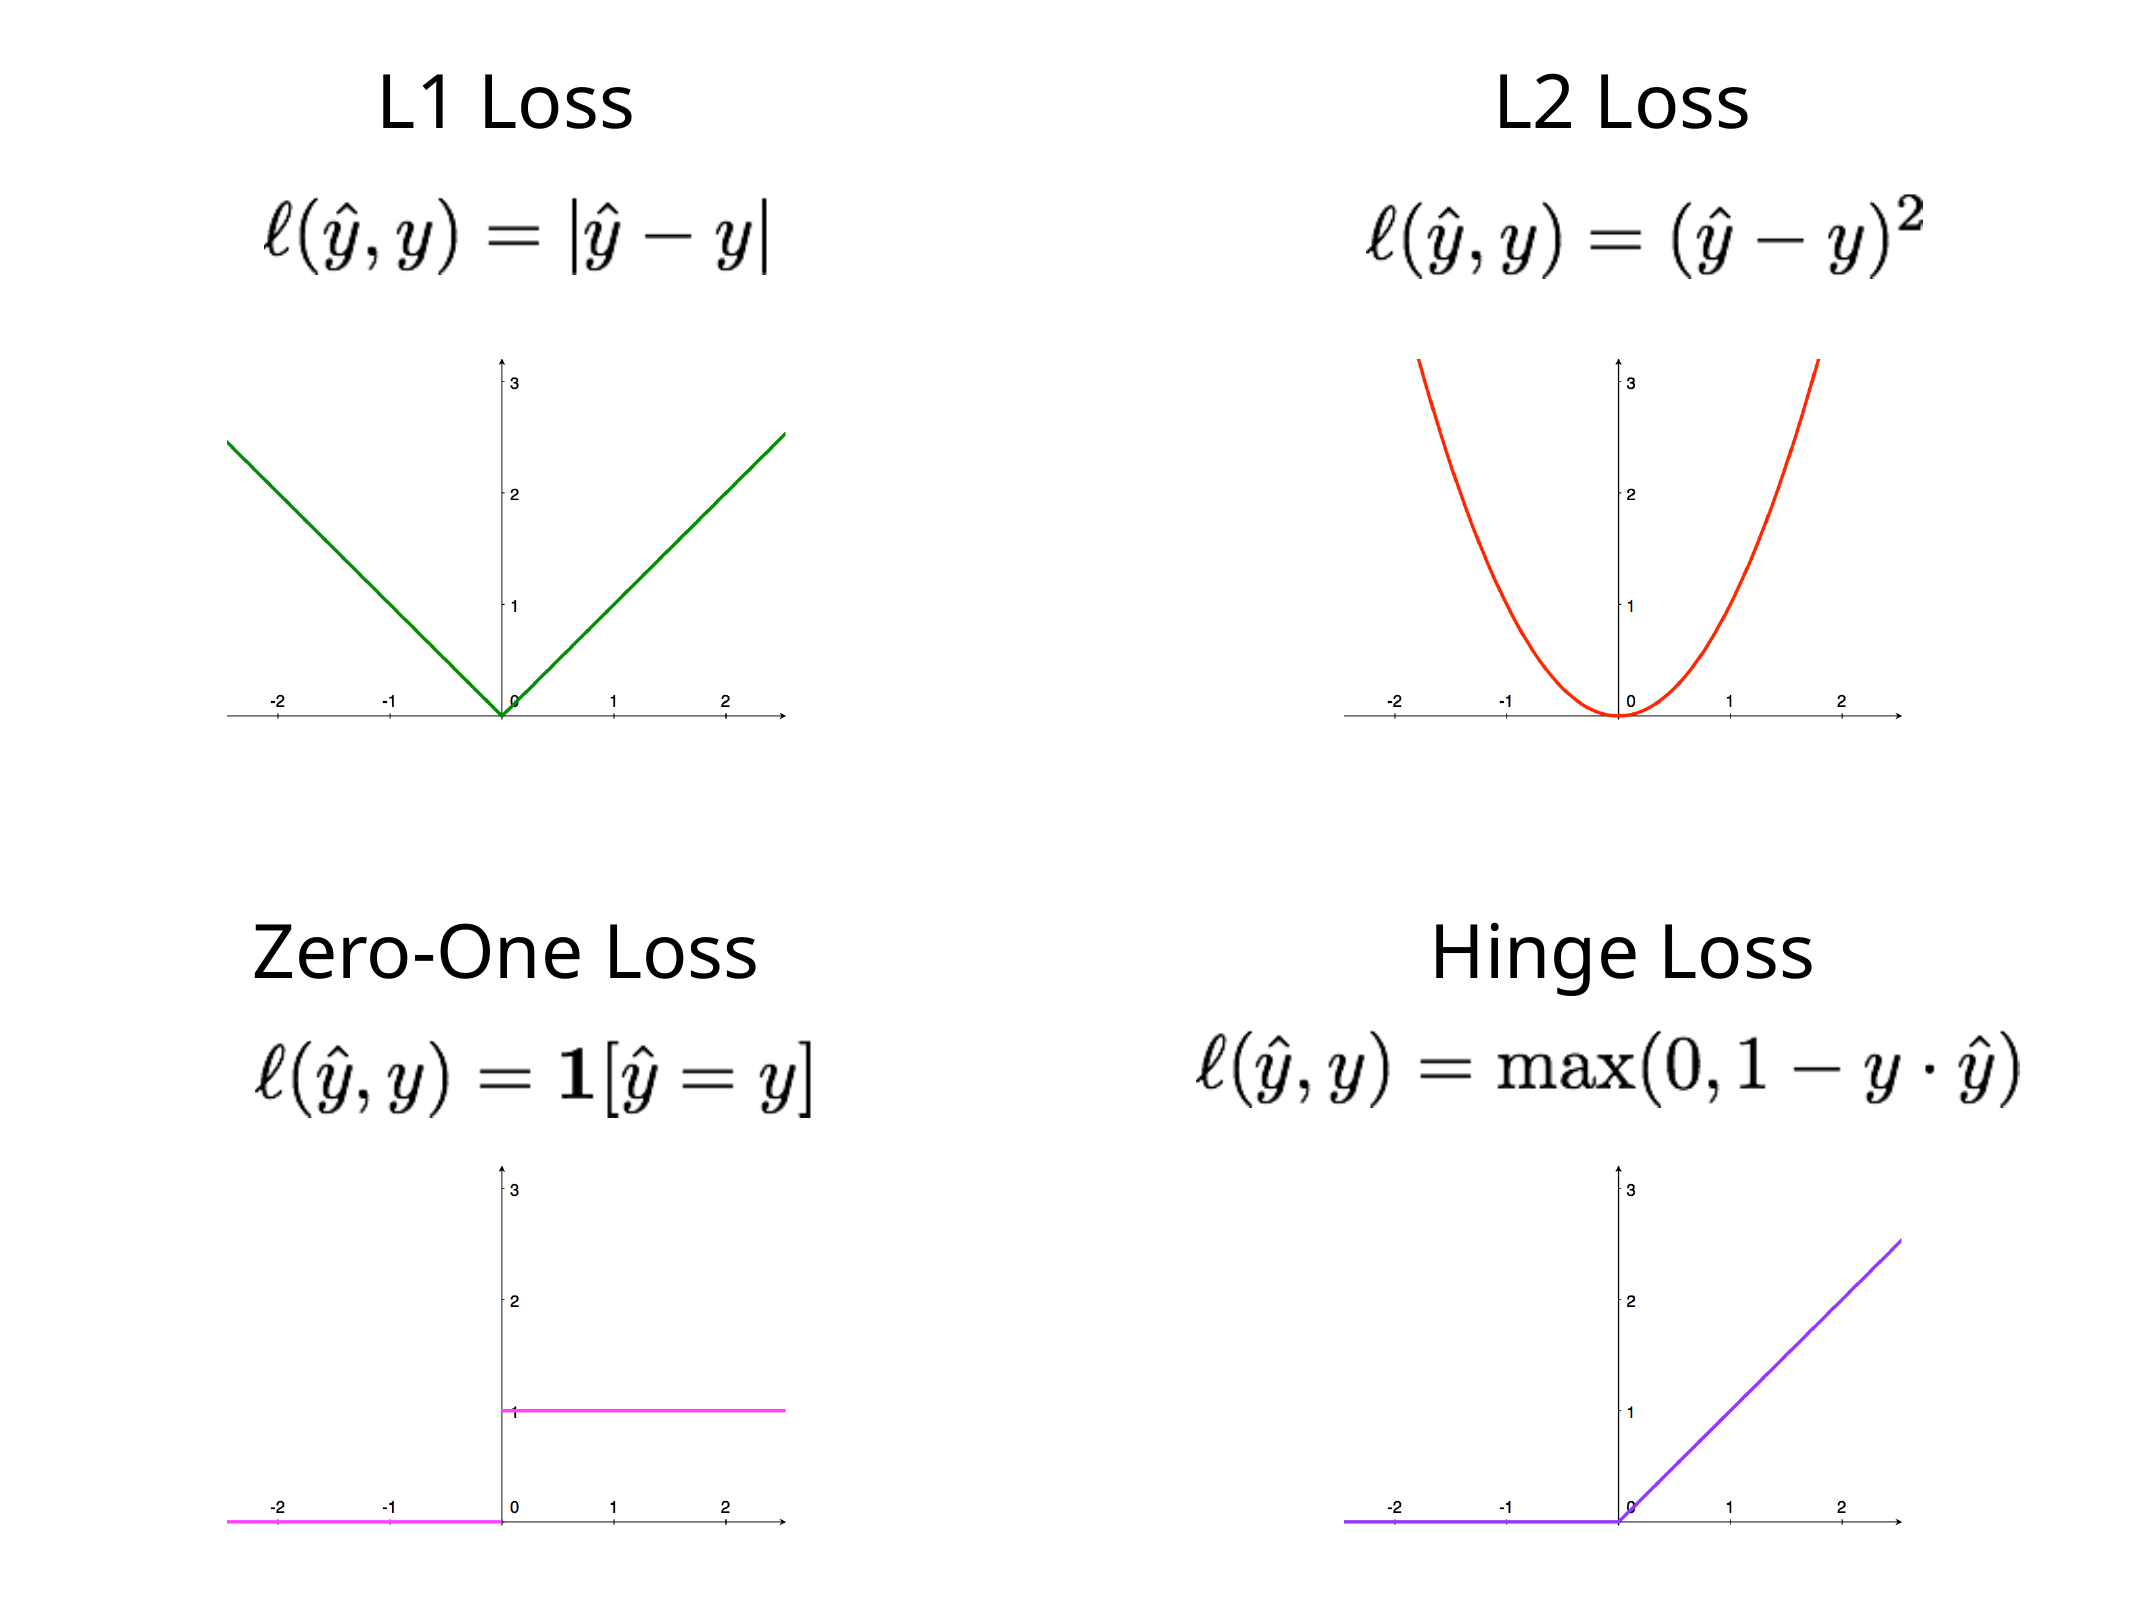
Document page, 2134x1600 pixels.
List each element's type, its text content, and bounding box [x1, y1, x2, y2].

text_box L2 Loss [1484, 45, 1761, 152]
picture [1366, 192, 1923, 279]
picture [226, 358, 786, 720]
picture [1342, 1165, 1903, 1527]
text_box Zero-One Loss [243, 895, 769, 1003]
picture [226, 1165, 786, 1527]
picture [255, 1040, 813, 1118]
text_box L1 Loss [368, 45, 644, 152]
picture [1196, 1030, 2021, 1108]
text_box Hinge Loss [1421, 895, 1824, 1003]
picture [263, 197, 769, 275]
picture [1342, 358, 1903, 720]
